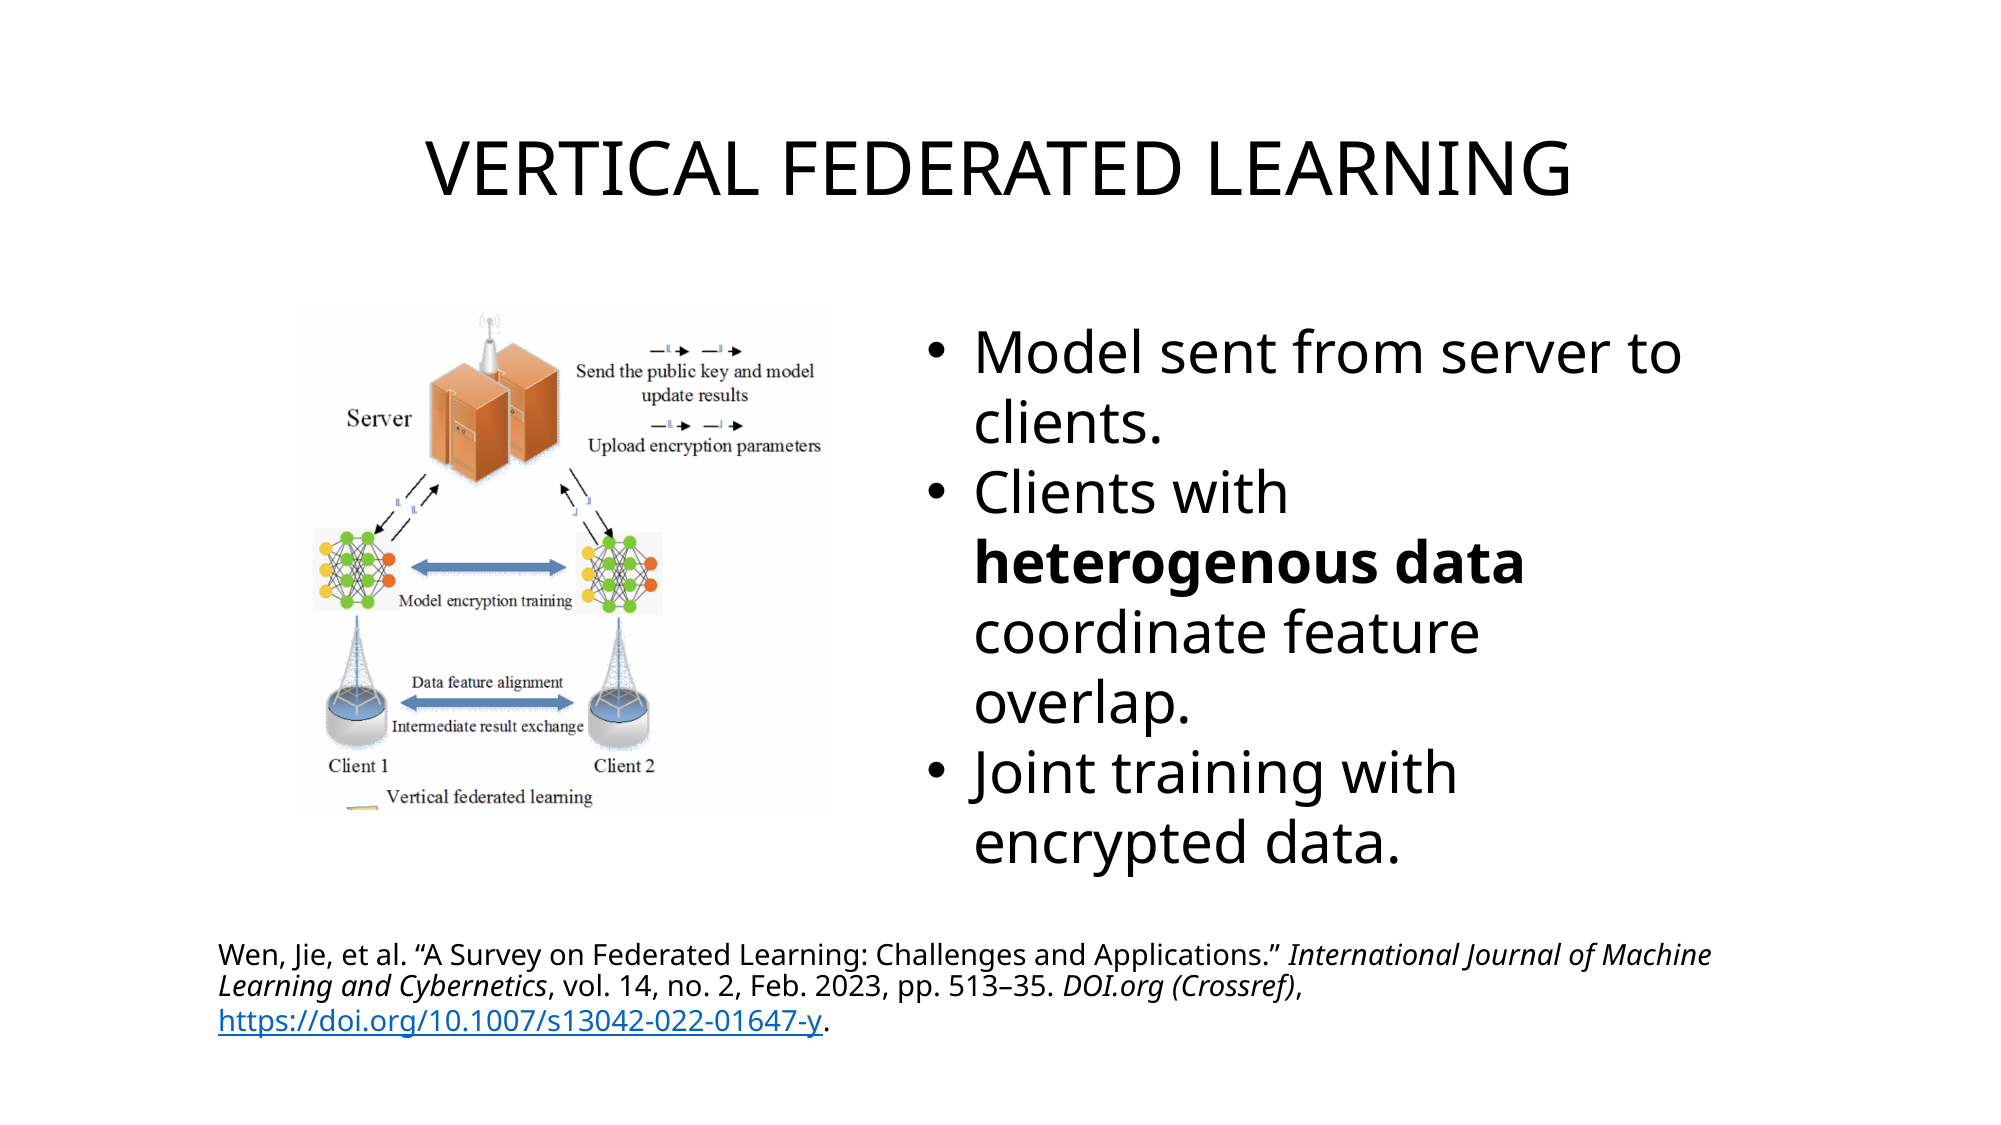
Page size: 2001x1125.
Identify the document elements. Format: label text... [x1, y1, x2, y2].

text_box Vertical Federated Learning [309, 119, 1691, 222]
text_box Wen, Jie, et al. “A Survey on Federated Learning: Challenges and Applications.” International Journal of Machine Learning and Cybernetics, vol. 14, no. 2, Feb. 2023, pp. 513–35. DOI.org (Crossref), https://doi.org/10.1007/s13042-022-01647-y. [203, 932, 1797, 1001]
picture [298, 307, 1392, 974]
text_box Model sent from server to clients. Clients with heterogenous data coordinate feature overlap. Joint training with encrypted data. [911, 307, 1702, 883]
